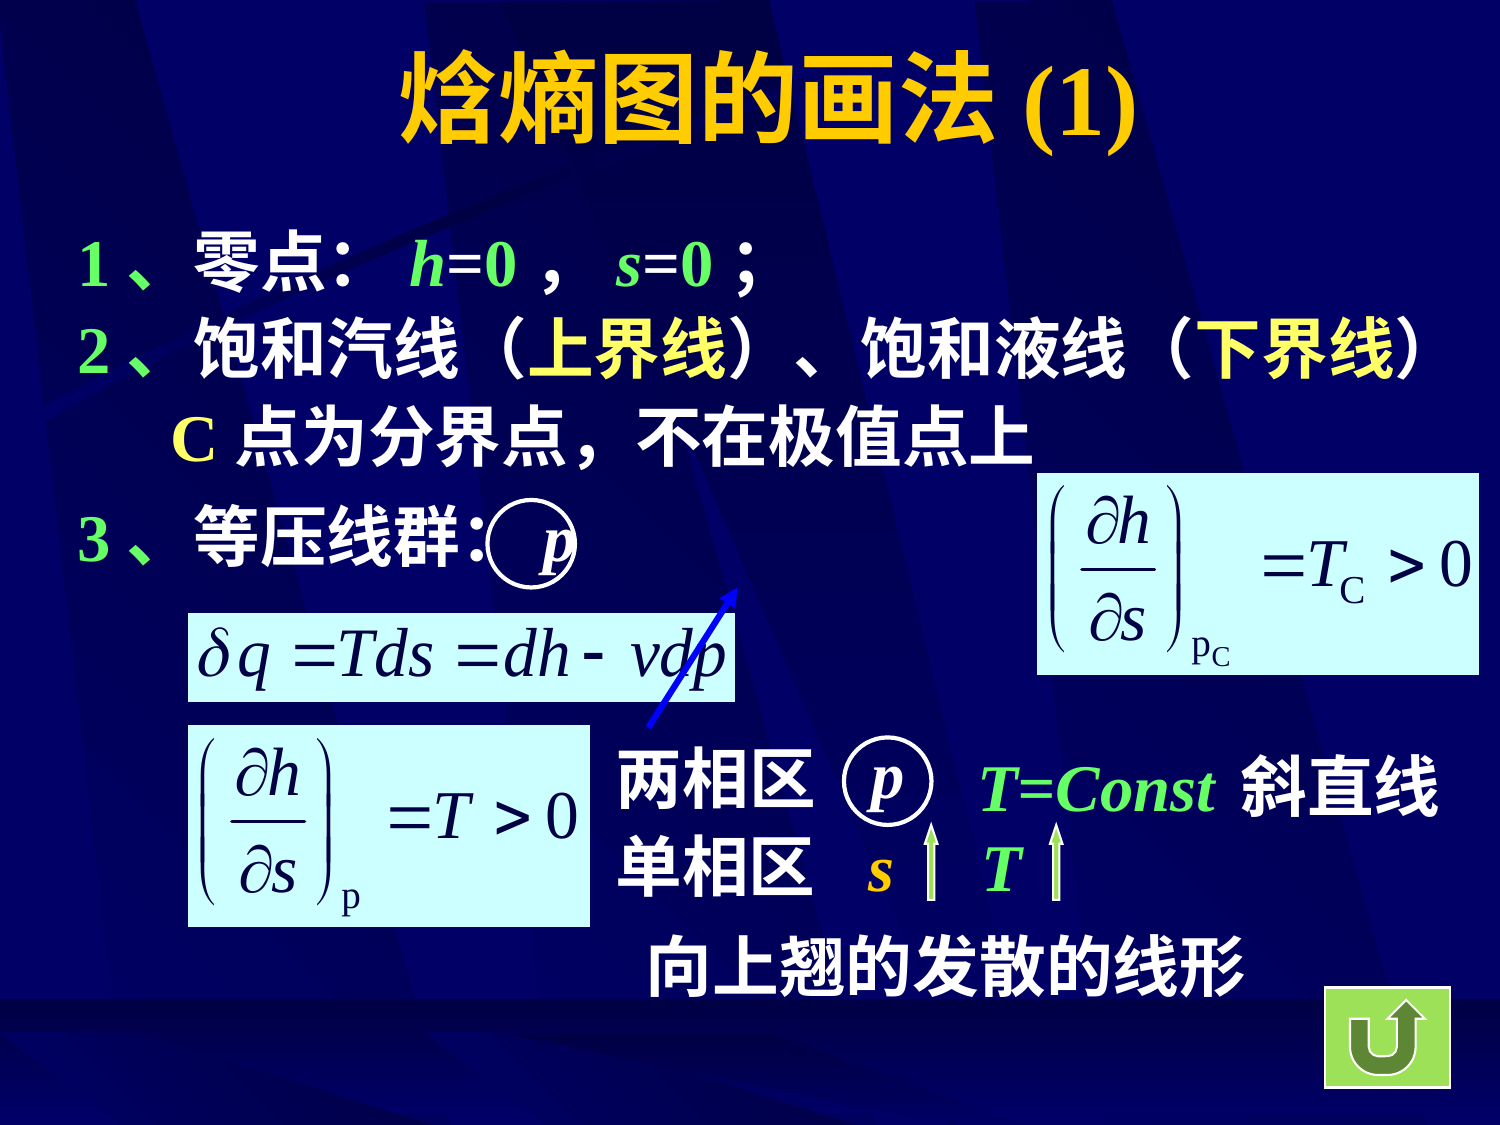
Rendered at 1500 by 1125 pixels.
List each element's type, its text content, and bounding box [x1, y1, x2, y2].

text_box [1037, 472, 1480, 675]
text_box [1325, 987, 1451, 1088]
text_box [966, 817, 1063, 913]
text_box 斜直线 [1263, 737, 1456, 833]
title 焓熵图的画法(1) [75, 27, 1463, 163]
text_box 2、饱和汽线（上界线）、饱和液线（下界线） [62, 299, 1500, 395]
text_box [600, 724, 1263, 833]
text_box C点为分界点，不在极值点上 [155, 387, 1051, 483]
text_box [721, 587, 738, 612]
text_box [187, 612, 736, 703]
text_box 1、零点：h=0，s=0； [62, 212, 951, 299]
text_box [187, 724, 591, 928]
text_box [62, 487, 675, 588]
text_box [599, 817, 938, 913]
text_box 向上翘的发散的线形 [630, 917, 1262, 1013]
